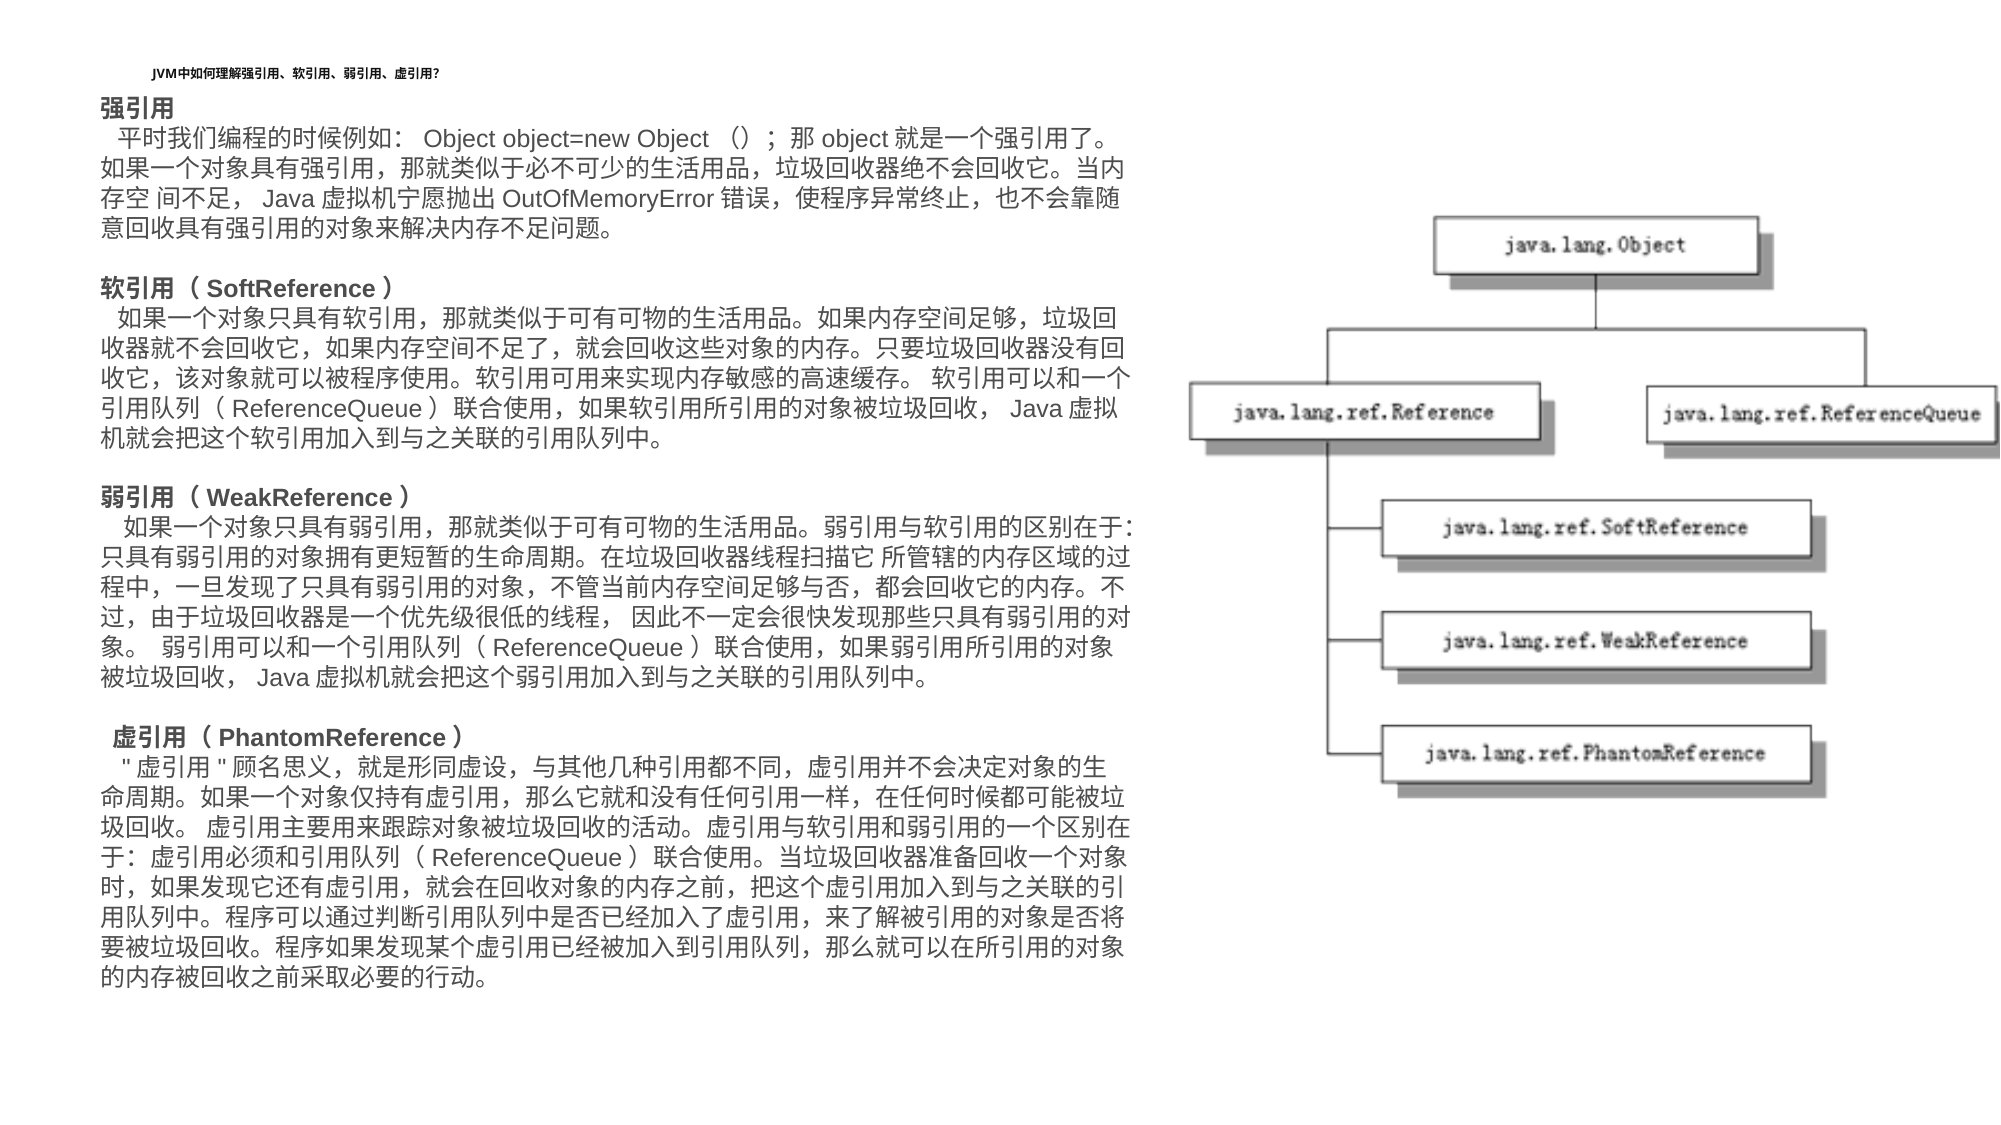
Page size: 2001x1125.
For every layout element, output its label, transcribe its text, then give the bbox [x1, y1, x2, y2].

title JVM中如何理解强引用、软引用、弱引用、虚引用？ [137, 59, 1863, 112]
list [1158, 195, 2000, 811]
text_box 强引用 平时我们编程的时候例如：Object object=new Object（）；那object就是一个强引用了。如果一个对象具有强引用，那就类似于必不可少的生活用品，垃圾回收器绝不会回收它。当内存空 间不足，Java虚拟机宁愿抛出OutOfMemoryError错误，使程序异常终止，也不会靠随意回收具有强引用的对象来解决内存不足问题。 软引用（SoftReference） 如果一个对象只具有软引用，那就类似于可有可物的生活用品。如果内存空间足够，垃圾回收器就不会回收它，如果内存空间不足了，就会回收这些对象的内存。只要垃圾回收器没有回收它，该对象就可以被程序使用。软引用可用来实现内存敏感的高速缓存。 软引用可以和一个引用队列（ReferenceQueue）联合使用，如果软引用所引用的对象被垃圾回收，Java虚拟机就会把这个软引用加入到与之关联的引用队列中。 弱引用（WeakReference） 如果一个对象只具有弱引用，那就类似于可有可物的生活用品。弱引用与软引用的区别在于：只具有弱引用的对象拥有更短暂的生命周期。在垃圾回收器线程扫描它 所管辖的内存区域的过程中，一旦发现了只具有弱引用的对象，不管当前内存空间足够与否，都会回收它的内存。不过，由于垃圾回收器是一个优先级很低的线程， 因此不一定会很快发现那些只具有弱引用的对象。 弱引用可以和一个引用队列（ReferenceQueue）联合使用，如果弱引用所引用的对象被垃圾回收，Java虚拟机就会把这个弱引用加入到与之关联的引用队列中。 虚引用（PhantomReference） "虚引用"顾名思义，就是形同虚设，与其他几种引用都不同，虚引用并不会决定对象的生命周期。如果一个对象仅持有虚引用，那么它就和没有任何引用一样，在任何时候都可能被垃圾回收。 虚引用主要用来跟踪对象被垃圾回收的活动。虚引用与软引用和弱引用的一个区别在于：虚引用必须和引用队列（ReferenceQueue）联合使用。当垃圾回收器准备回收一个对象时，如果发现它还有虚引用，就会在回收对象的内存之前，把这个虚引用加入到与之关联的引用队列中。程序可以通过判断引用队列中是否已经加入了虚引用，来了解被引用的对象是否将要被垃圾回收。程序如果发现某个虚引用已经被加入到引用队列，那么就可以在所引用的对象的内存被回收之前采取必要的行动。 [86, 85, 1147, 999]
